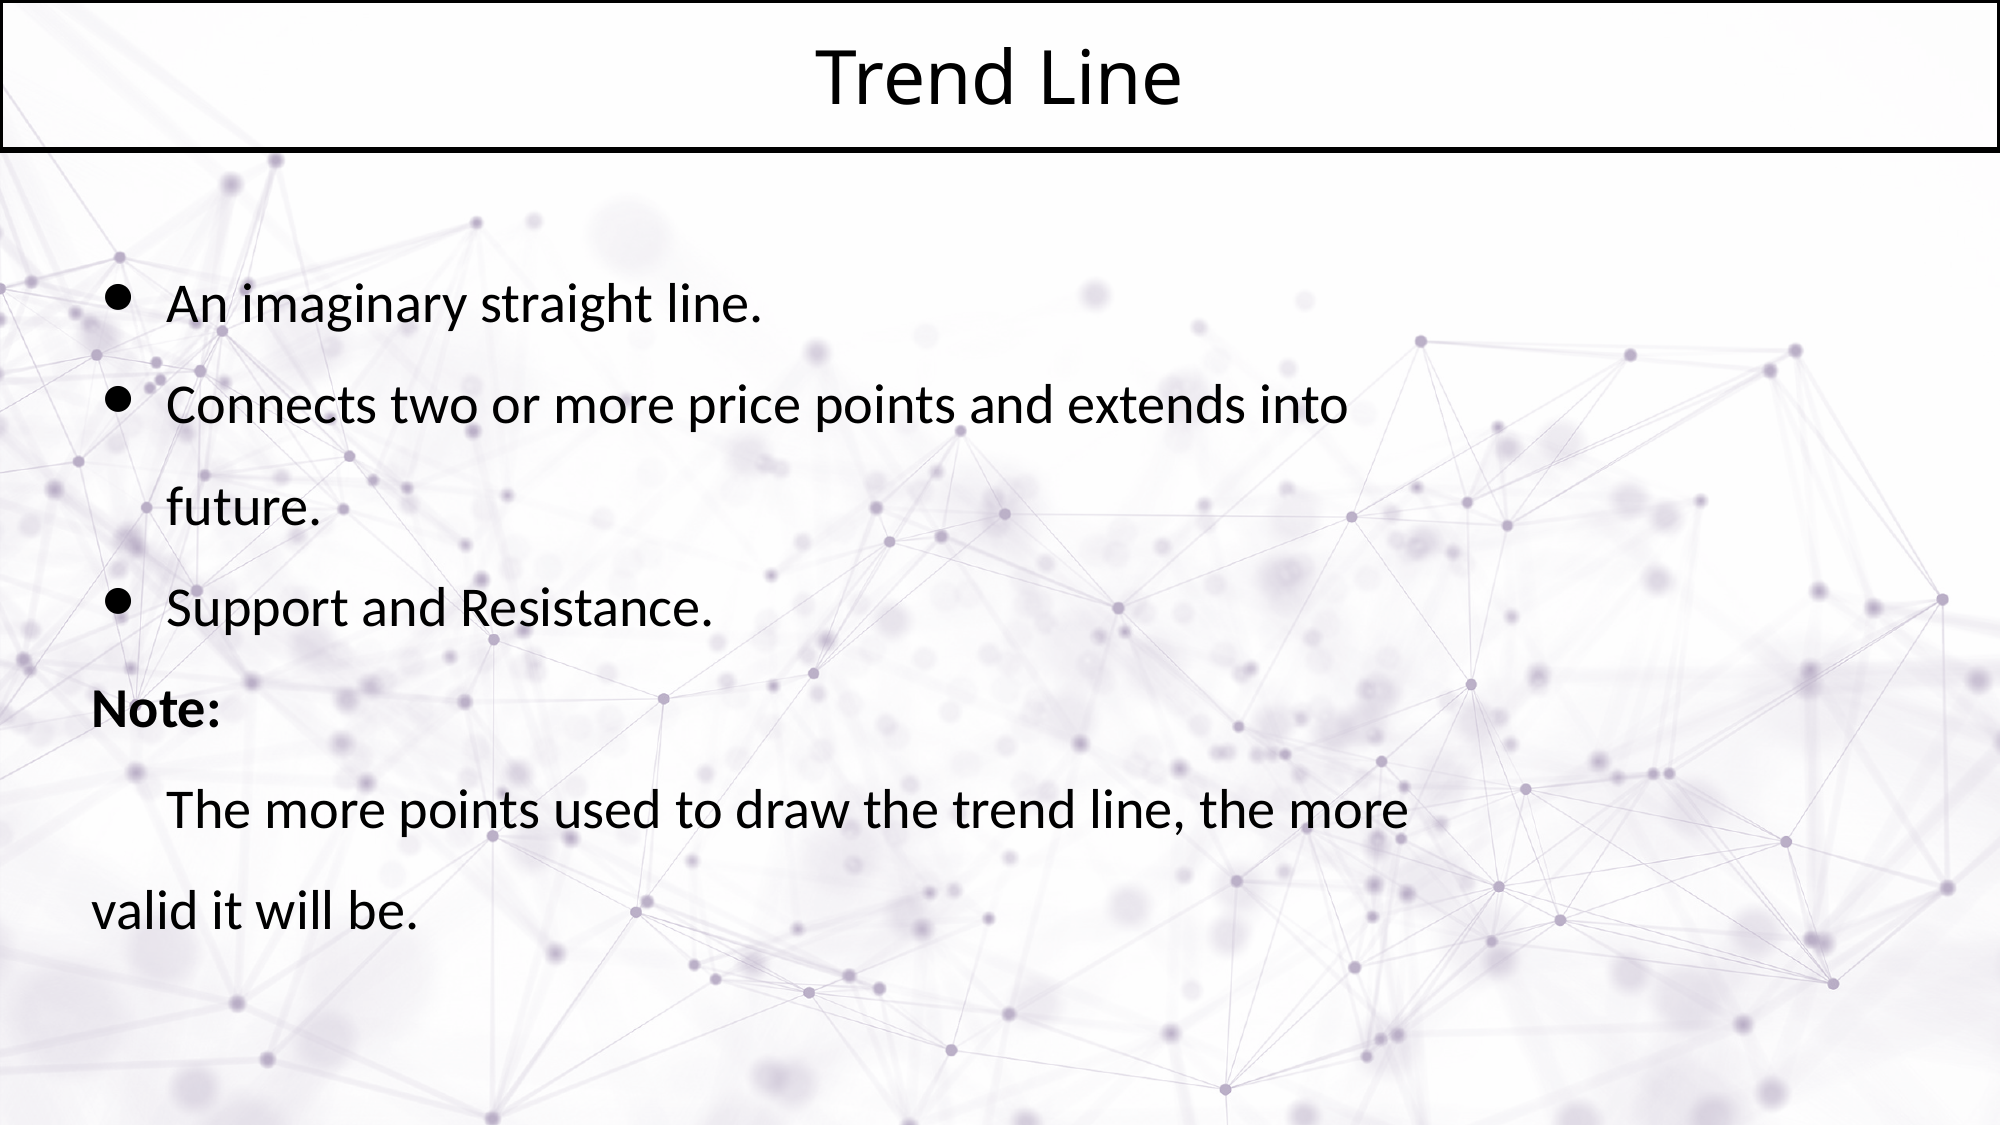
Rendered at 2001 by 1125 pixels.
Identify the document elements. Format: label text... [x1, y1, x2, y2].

text_box An imaginary straight line. Connects two or more price points and extends into future. Support and Resistance. Note: The more points used to draw the trend line, the more valid it will be. [76, 217, 1497, 1125]
title Trend Line [0, 0, 2000, 150]
